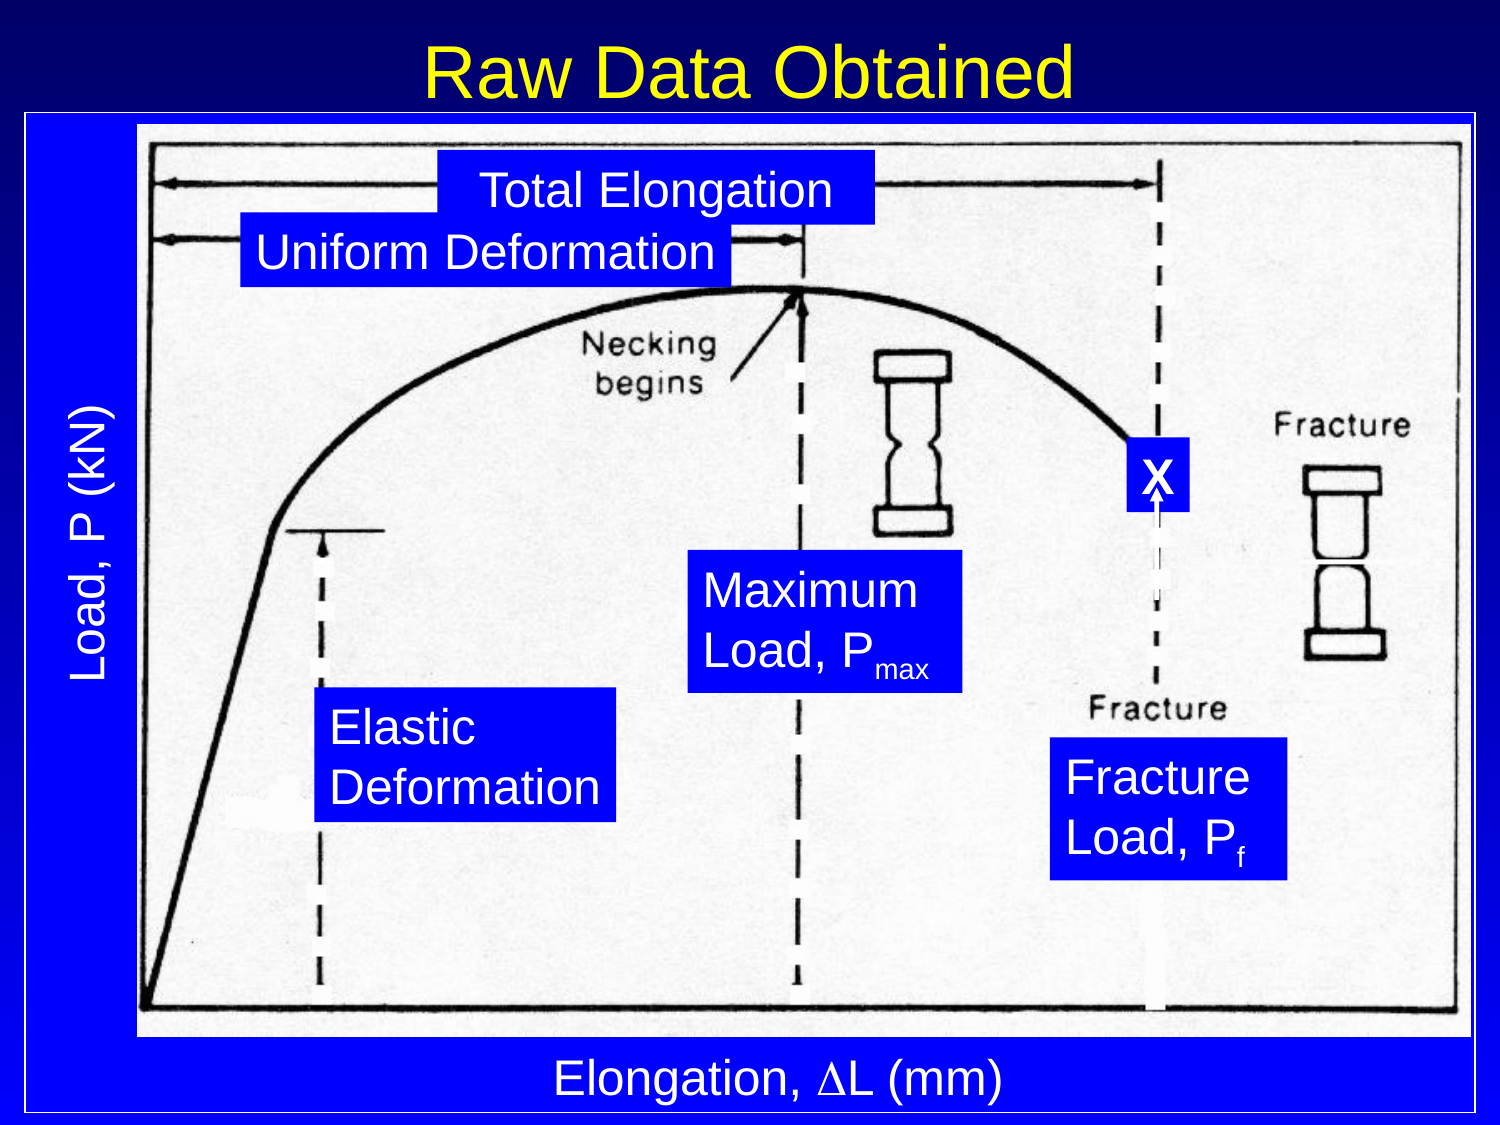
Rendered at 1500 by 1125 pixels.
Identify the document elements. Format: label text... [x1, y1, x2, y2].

list Elongation, DL (mm) [537, 1046, 1213, 1088]
text_box [1213, 112, 1475, 1113]
slide_number 51 [1074, 1049, 1388, 1125]
title Raw Data Obtained [112, 0, 1388, 163]
picture [137, 124, 1471, 1037]
text_box [24, 112, 1074, 1113]
text_box Load, P (kN) [47, 268, 122, 699]
